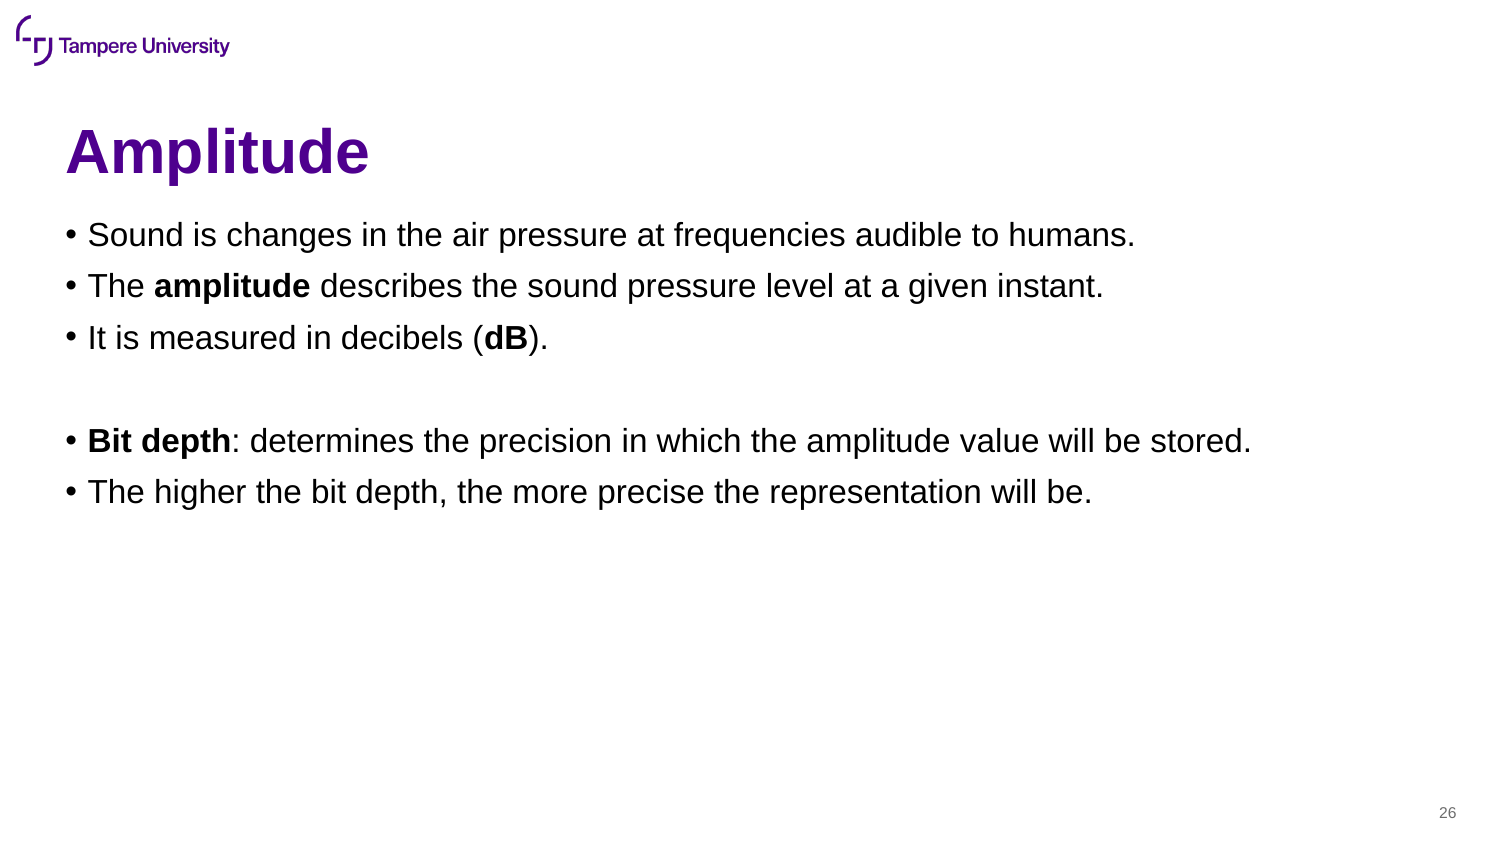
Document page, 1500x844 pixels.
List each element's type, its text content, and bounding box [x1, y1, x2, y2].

title Amplitude [50, 112, 1345, 192]
list Sound is changes in the air pressure at frequencies audible to humans. The amplitude describes the sound pressure level at a given instant. It is measured in decibels (dB). Bit depth: determines the precision in which the amplitude value will be stored. The higher the bit depth, the more precise the representation will be. [50, 210, 1345, 746]
slide_number 26 [1439, 798, 1486, 830]
picture [15, 14, 230, 66]
